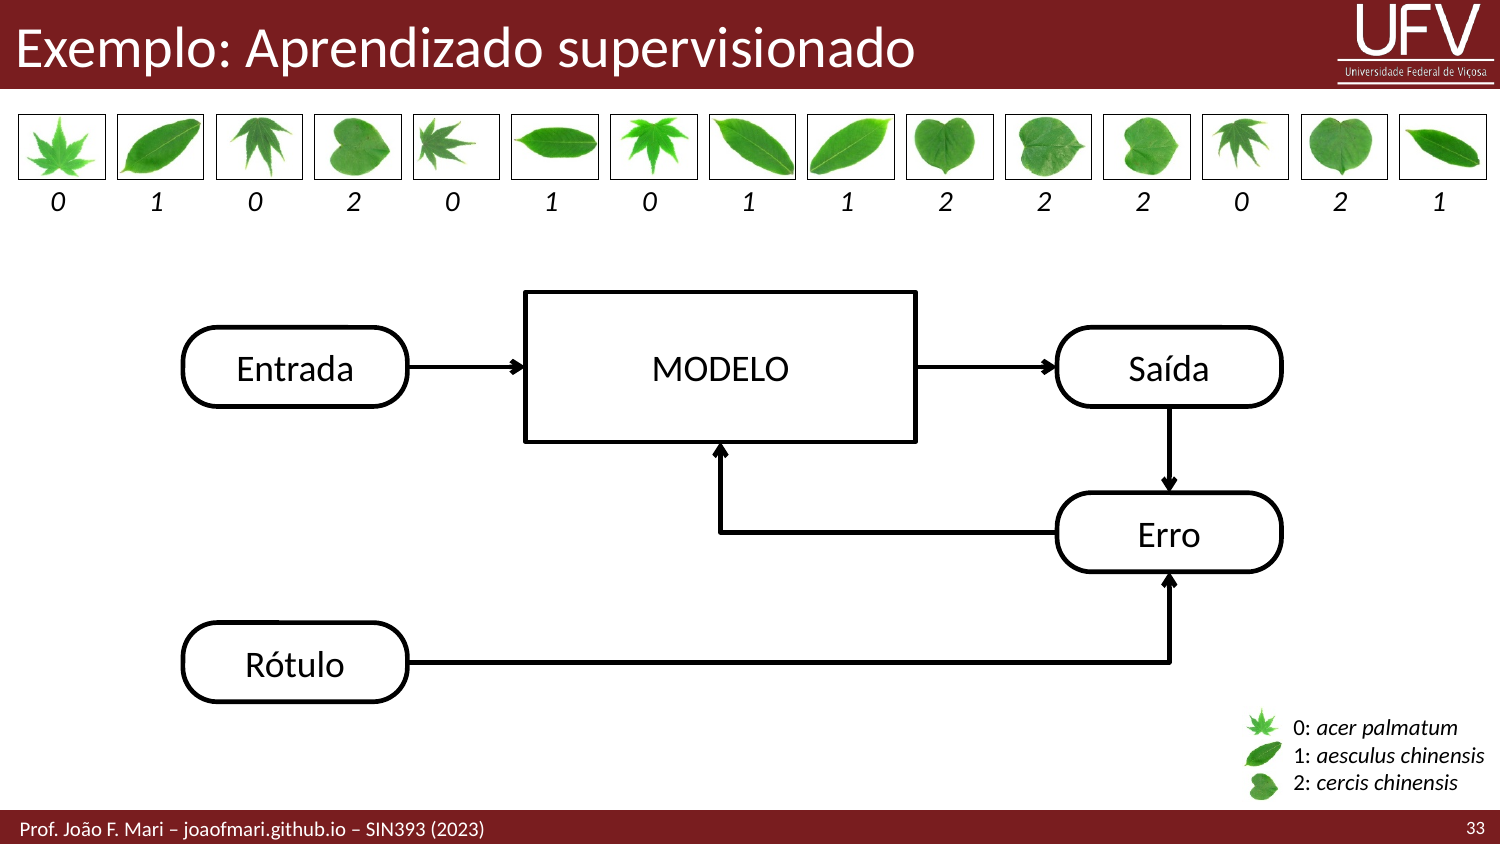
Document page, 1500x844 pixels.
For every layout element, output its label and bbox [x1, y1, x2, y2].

text_box [904, 178, 995, 223]
picture [807, 114, 895, 180]
footer [0, 812, 1034, 844]
picture [1399, 114, 1487, 180]
picture [1242, 738, 1283, 769]
picture [1242, 706, 1283, 737]
text_box [707, 178, 798, 223]
text_box [1398, 178, 1488, 223]
text_box [1278, 705, 1500, 803]
text_box [17, 178, 107, 223]
text_box [609, 178, 699, 223]
text_box [115, 178, 206, 223]
text_box [313, 178, 403, 223]
text_box [1200, 178, 1291, 223]
picture [215, 114, 303, 180]
picture [413, 114, 501, 180]
text_box [1102, 178, 1192, 223]
text_box [510, 178, 601, 223]
title [0, 0, 1500, 89]
picture [117, 114, 205, 180]
text_box [1003, 178, 1094, 223]
text_box [214, 178, 305, 223]
picture [708, 114, 797, 180]
picture [18, 114, 106, 180]
picture [1242, 771, 1283, 802]
text_box [806, 178, 897, 223]
text_box [411, 178, 502, 223]
picture [1004, 114, 1092, 180]
picture [1202, 114, 1290, 180]
text_box [1299, 178, 1390, 223]
picture [1300, 114, 1388, 180]
picture [1103, 114, 1191, 180]
picture [511, 114, 599, 180]
picture [314, 114, 402, 180]
text_box [180, 290, 1284, 704]
slide_number [1328, 811, 1500, 844]
picture [610, 114, 698, 180]
picture [906, 114, 994, 180]
